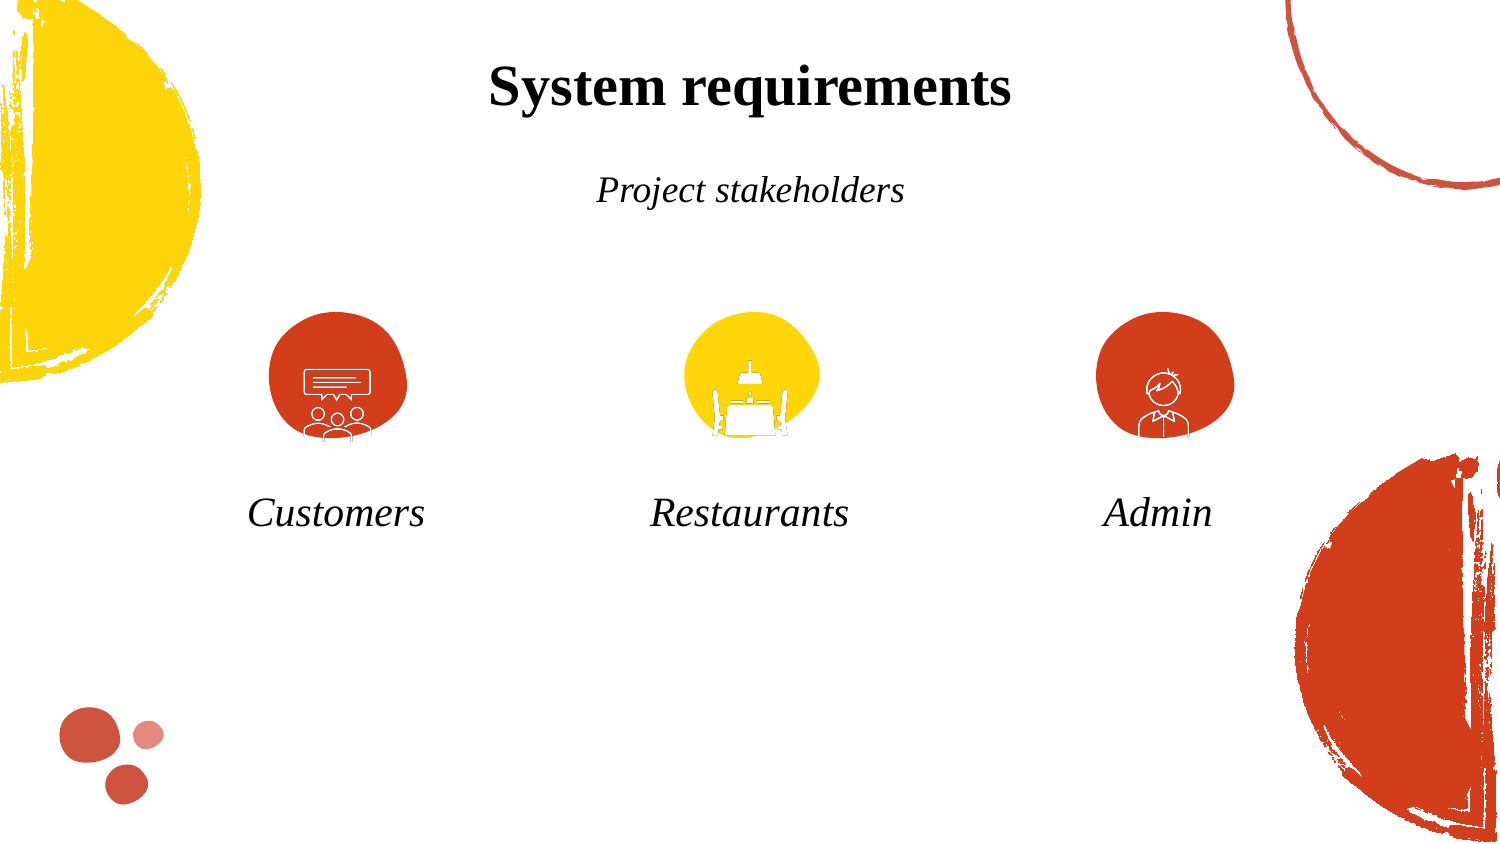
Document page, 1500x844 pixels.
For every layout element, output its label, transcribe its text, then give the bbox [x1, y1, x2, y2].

text_box [133, 720, 164, 750]
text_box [0, 0, 202, 383]
text_box Customers [160, 472, 512, 521]
picture [1116, 356, 1212, 451]
text_box [1096, 311, 1235, 421]
text_box Admin [987, 472, 1288, 521]
text_box [268, 311, 408, 423]
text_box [1293, 453, 1500, 842]
text_box [59, 707, 121, 763]
text_box [1284, 0, 1500, 191]
text_box Restaurants [574, 472, 926, 521]
text_box [684, 311, 820, 422]
text_box System requirements Project stakeholders [206, 55, 1388, 282]
picture [291, 360, 381, 450]
text_box [105, 764, 149, 805]
picture [708, 356, 792, 440]
